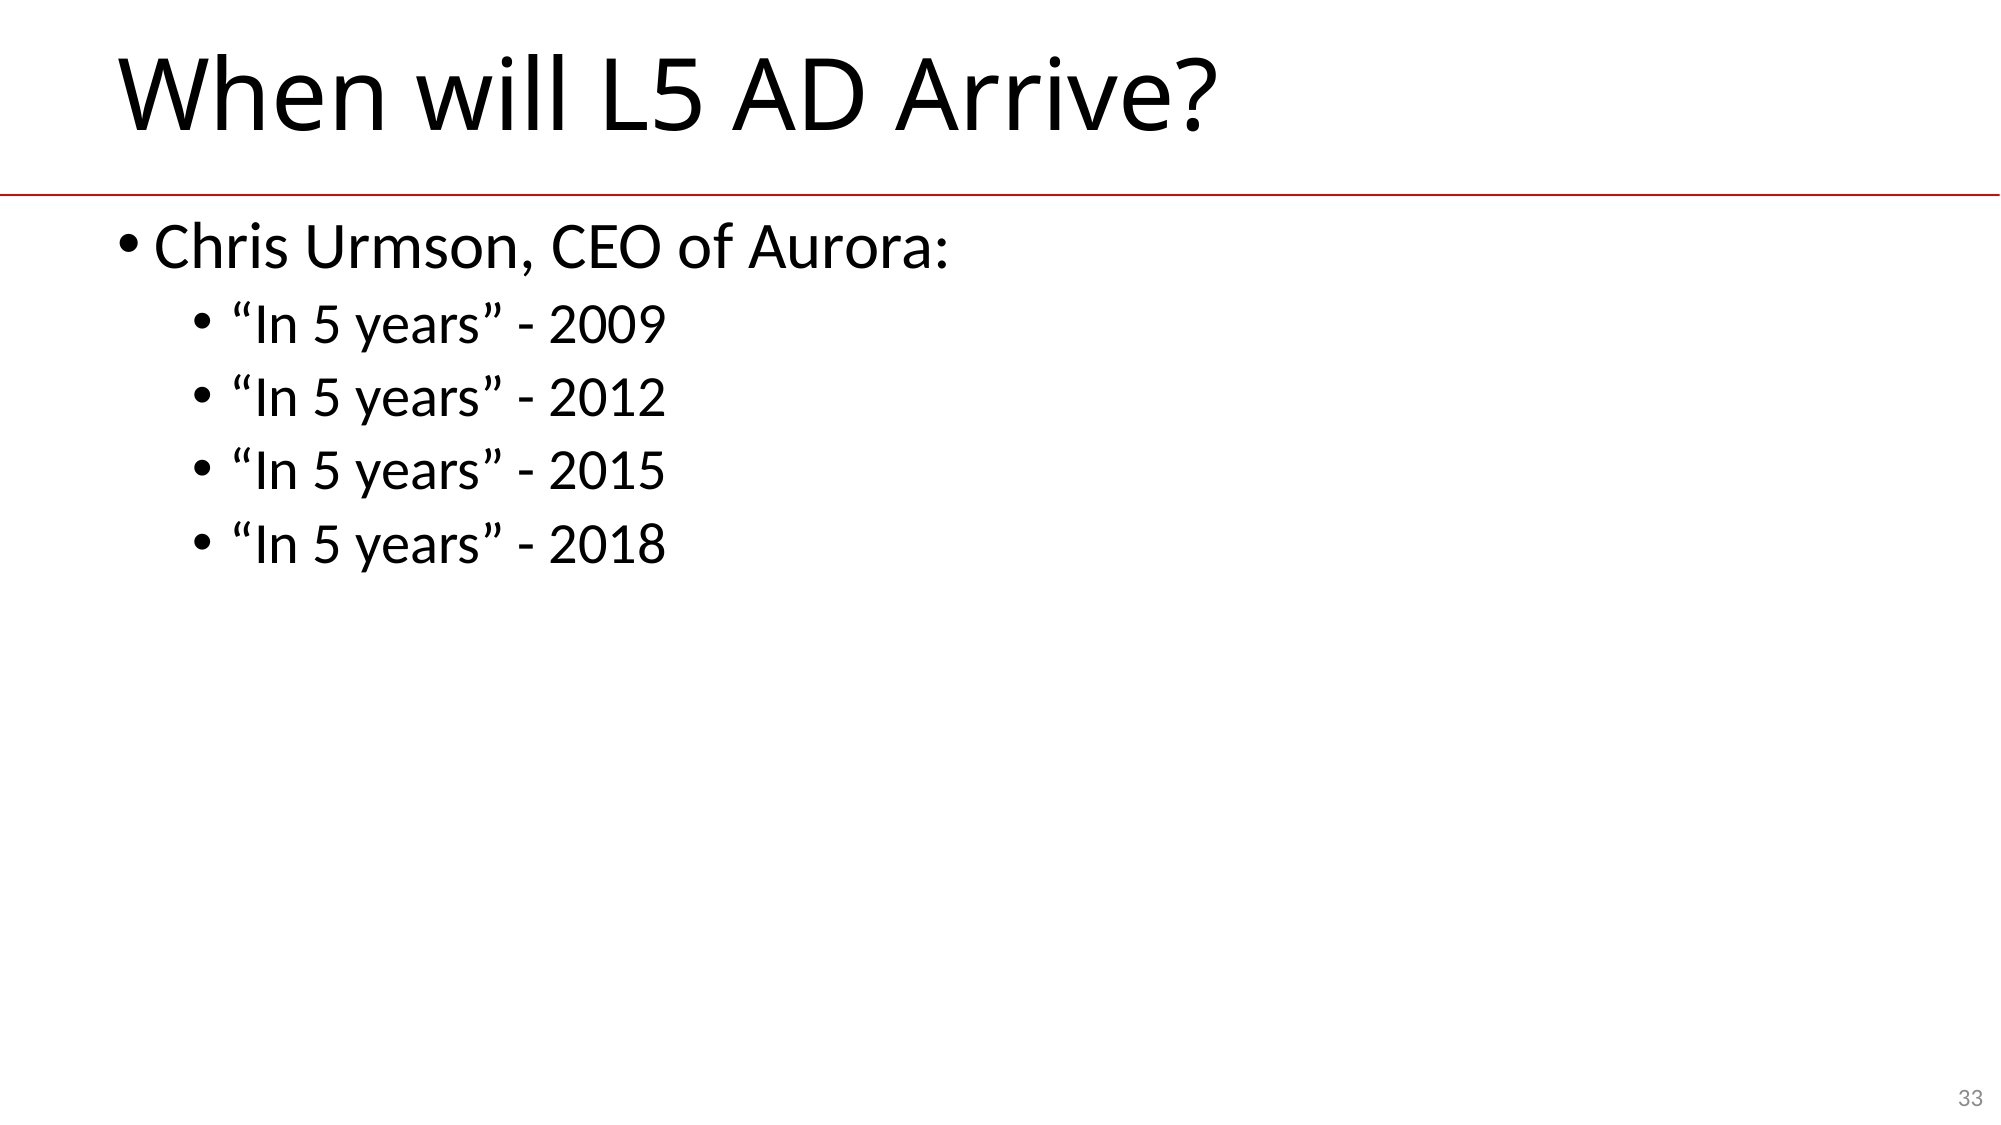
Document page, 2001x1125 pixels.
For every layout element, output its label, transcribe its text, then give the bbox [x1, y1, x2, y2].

slide_number 33 [1548, 1066, 1999, 1125]
list Chris Urmson, CEO of Aurora: “In 5 years” - 2009 “In 5 years” - 2012 “In 5 years” - 2015 “In 5 years” - 2018 [102, 203, 1899, 1056]
title When will L5 AD Arrive? [102, 10, 1899, 186]
